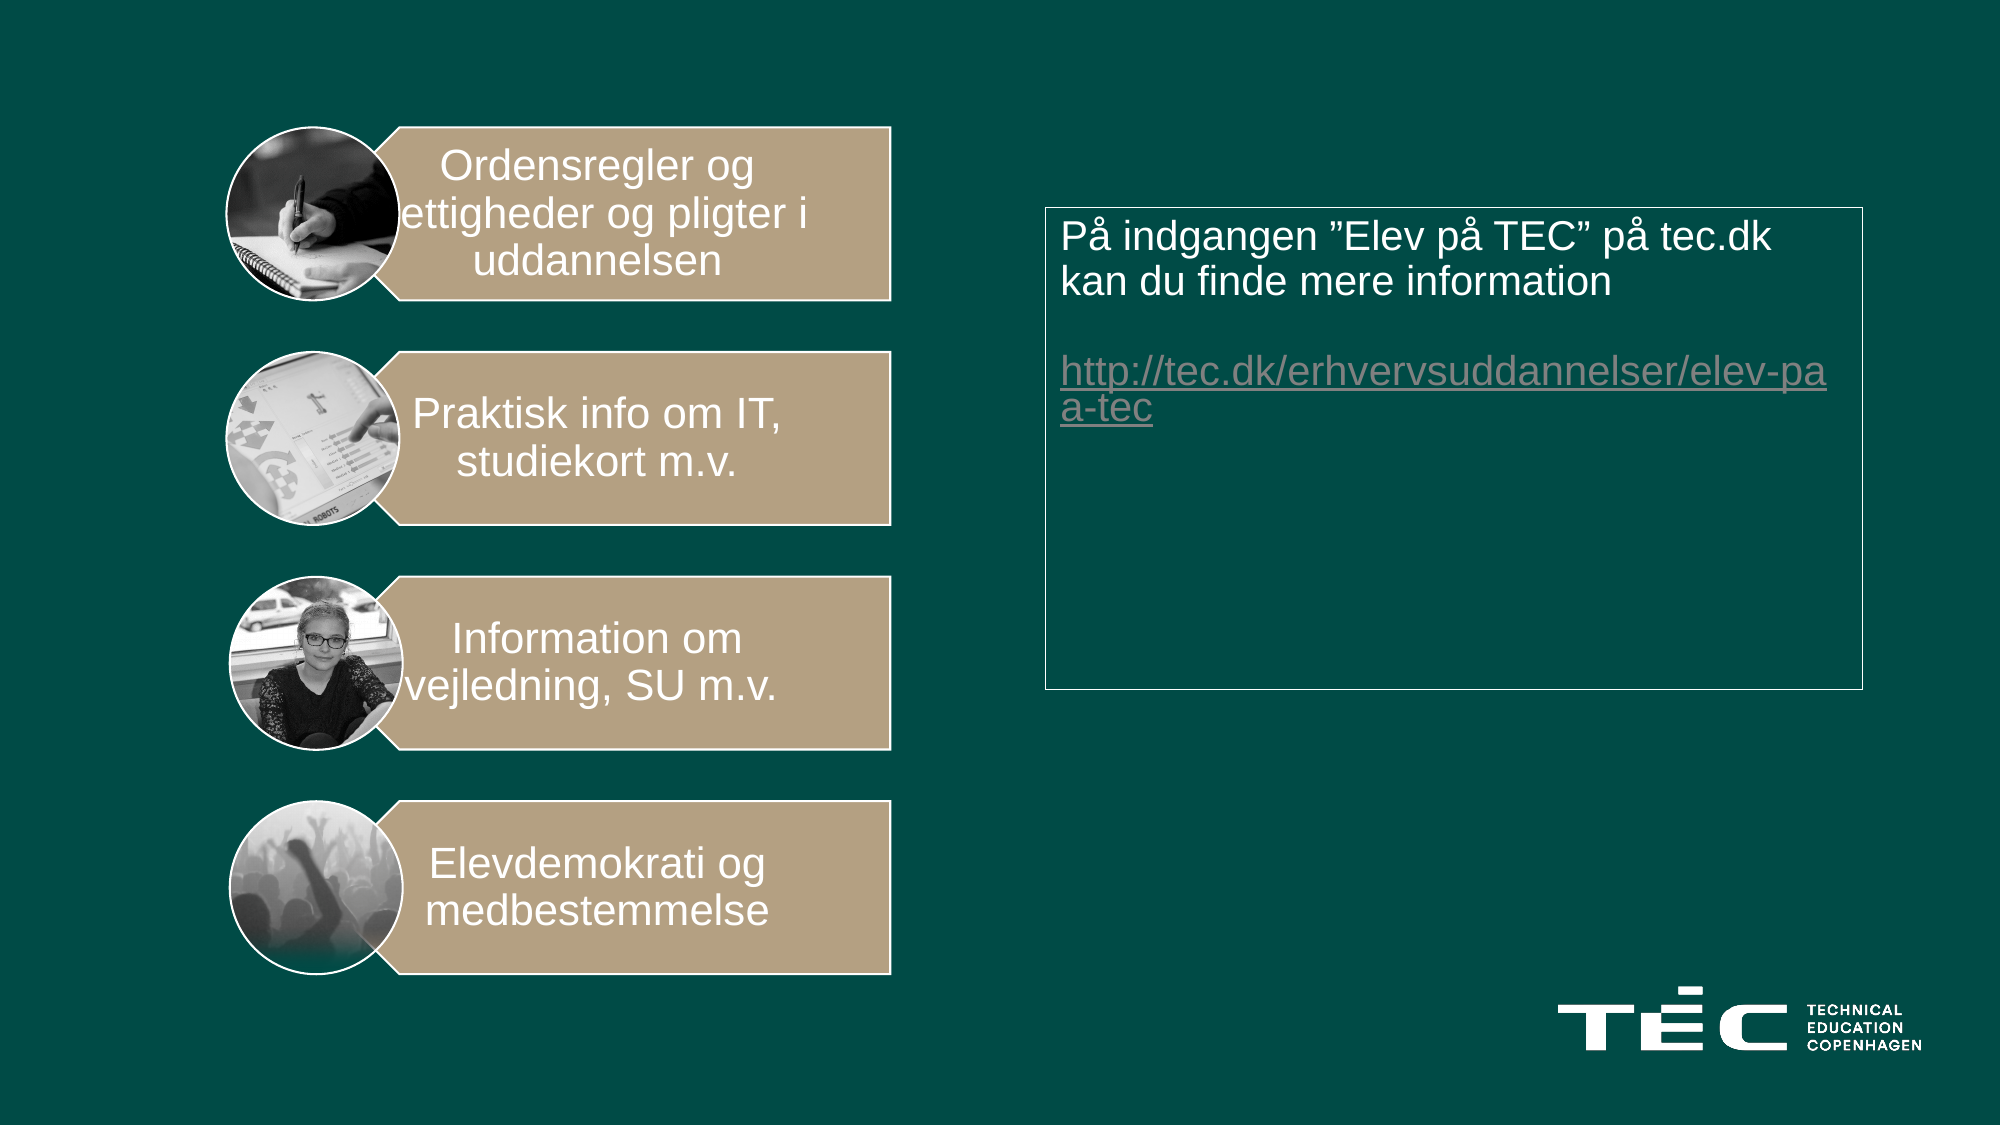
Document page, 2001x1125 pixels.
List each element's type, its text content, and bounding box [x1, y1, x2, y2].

picture [124, 127, 993, 975]
picture [1558, 986, 1921, 1051]
title På indgangen ”Elev på TEC” på tec.dk kan du finde mere information http://tec.dk/erhvervsuddannelser/elev-paa-tec [1045, 207, 1863, 690]
